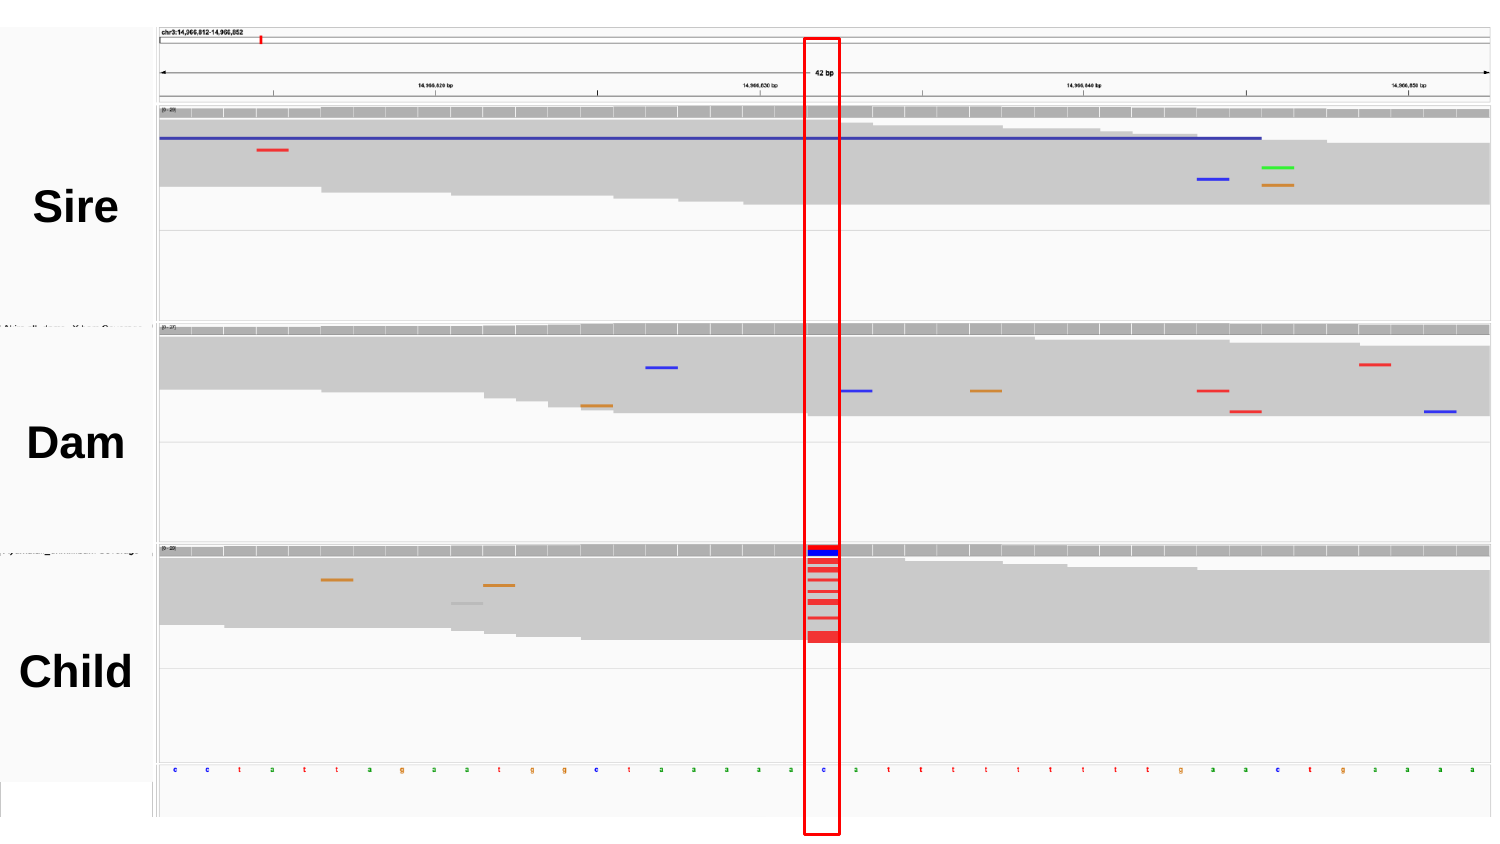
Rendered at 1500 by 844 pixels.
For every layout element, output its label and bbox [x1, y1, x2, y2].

picture [0, 26, 1500, 817]
text_box [804, 825, 840, 835]
